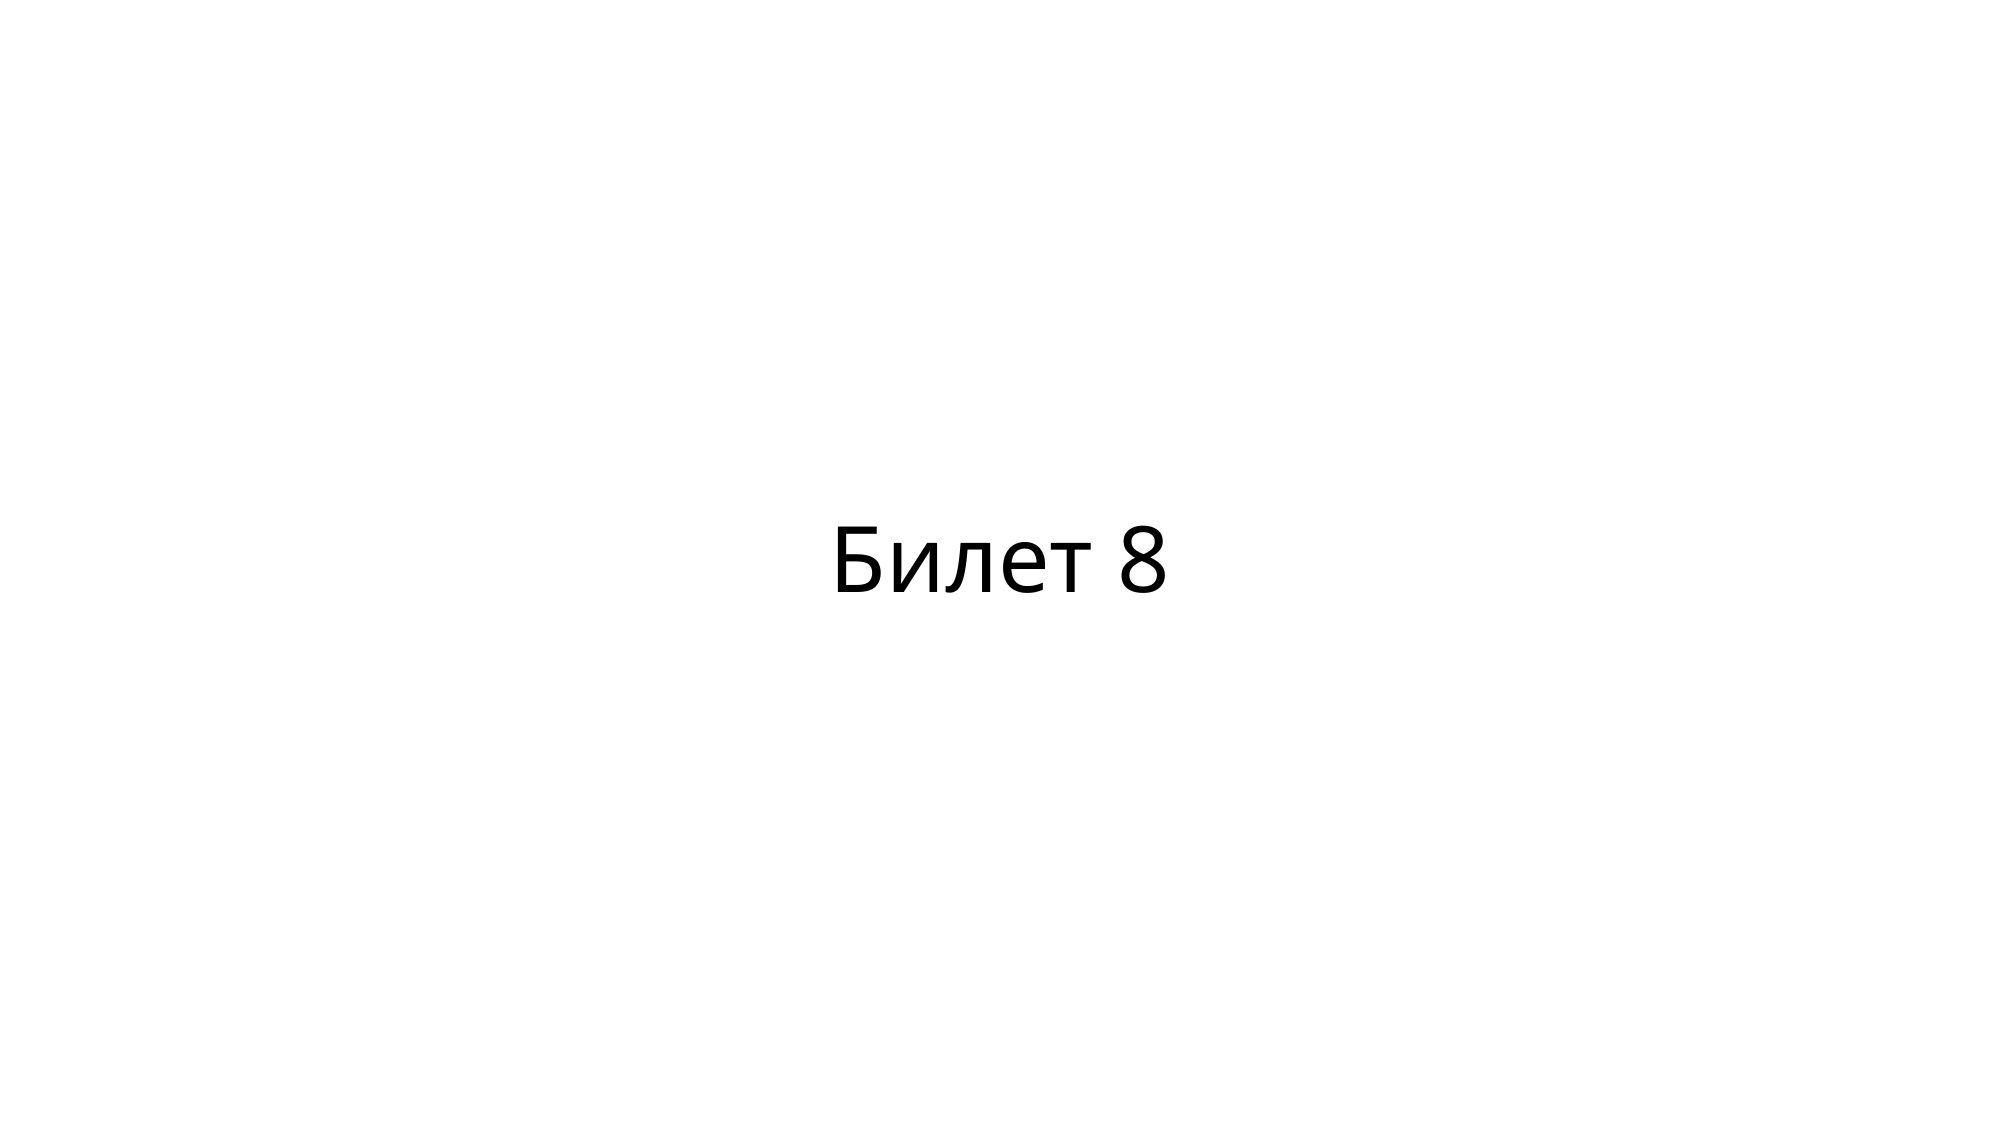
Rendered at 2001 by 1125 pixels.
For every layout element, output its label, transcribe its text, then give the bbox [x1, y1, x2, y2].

title Билет 8 [137, 453, 1863, 672]
